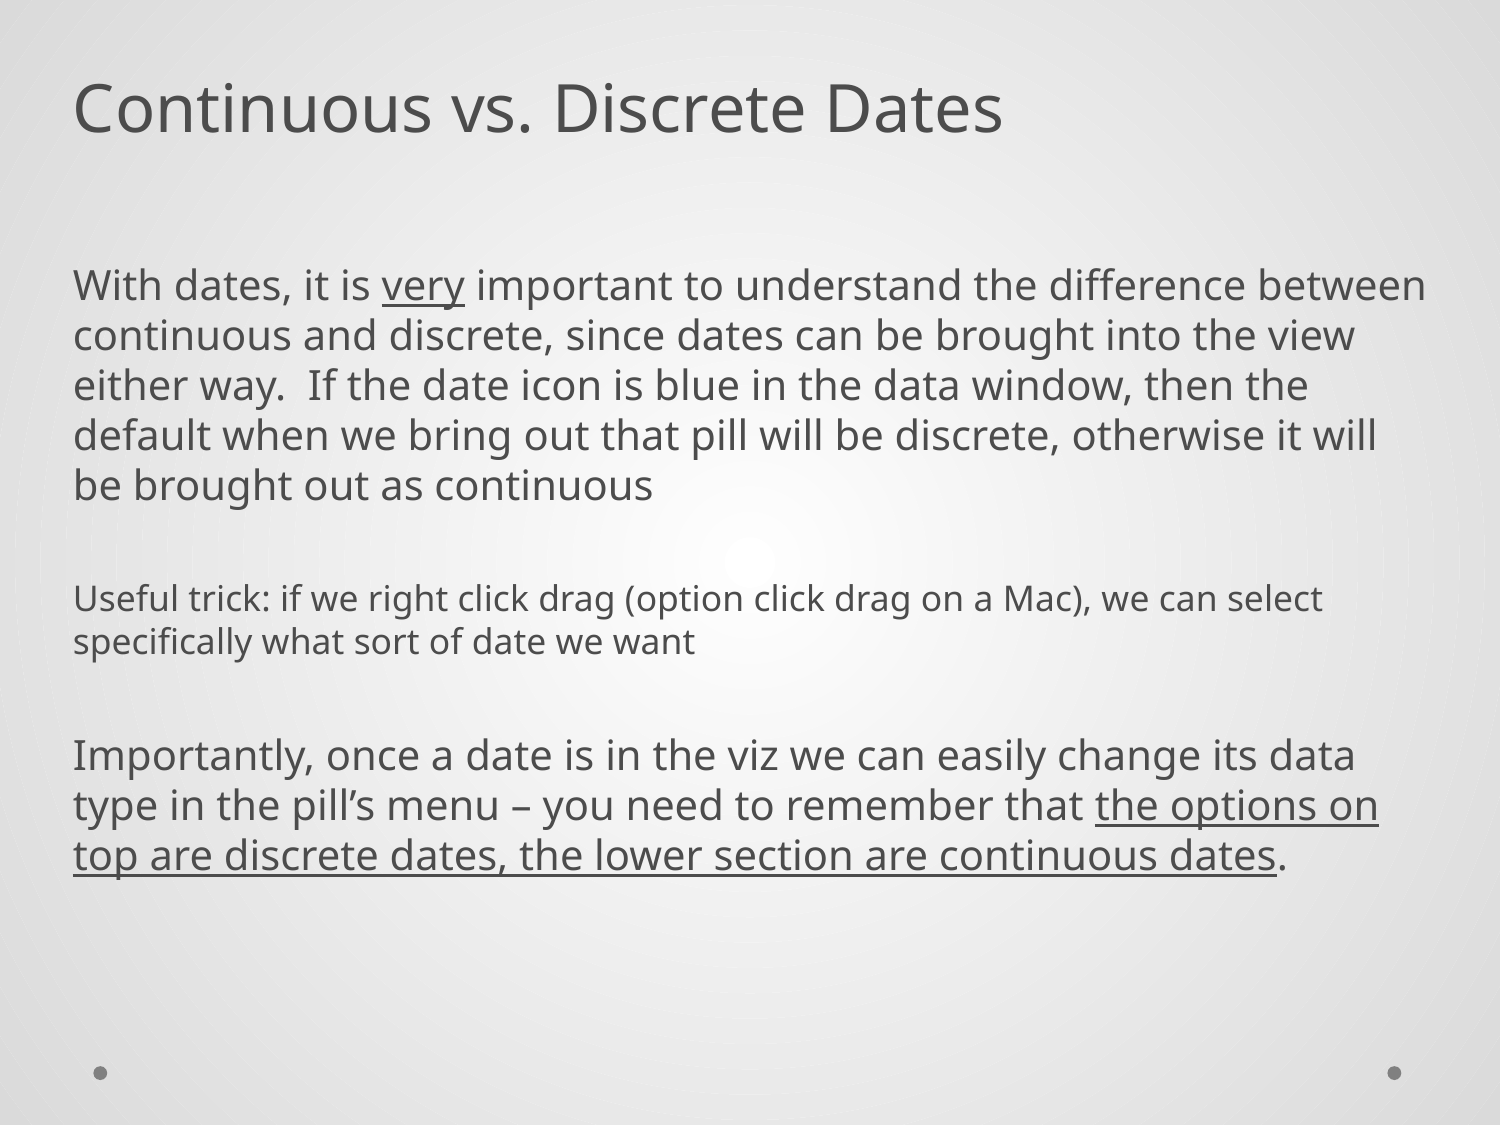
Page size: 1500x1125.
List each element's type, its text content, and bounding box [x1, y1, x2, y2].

list With dates, it is very important to understand the difference between continuous and discrete, since dates can be brought into the view either way. If the date icon is blue in the data window, then the default when we bring out that pill will be discrete, otherwise it will be brought out as continuous Useful trick: if we right click drag (option click drag on a Mac), we can select specifically what sort of date we want Importantly, once a date is in the viz we can easily change its data type in the pill’s menu – you need to remember that the options on top are discrete dates, the lower section are continuous dates. [72, 258, 1434, 884]
list Continuous vs. Discrete Dates [72, 81, 1434, 147]
